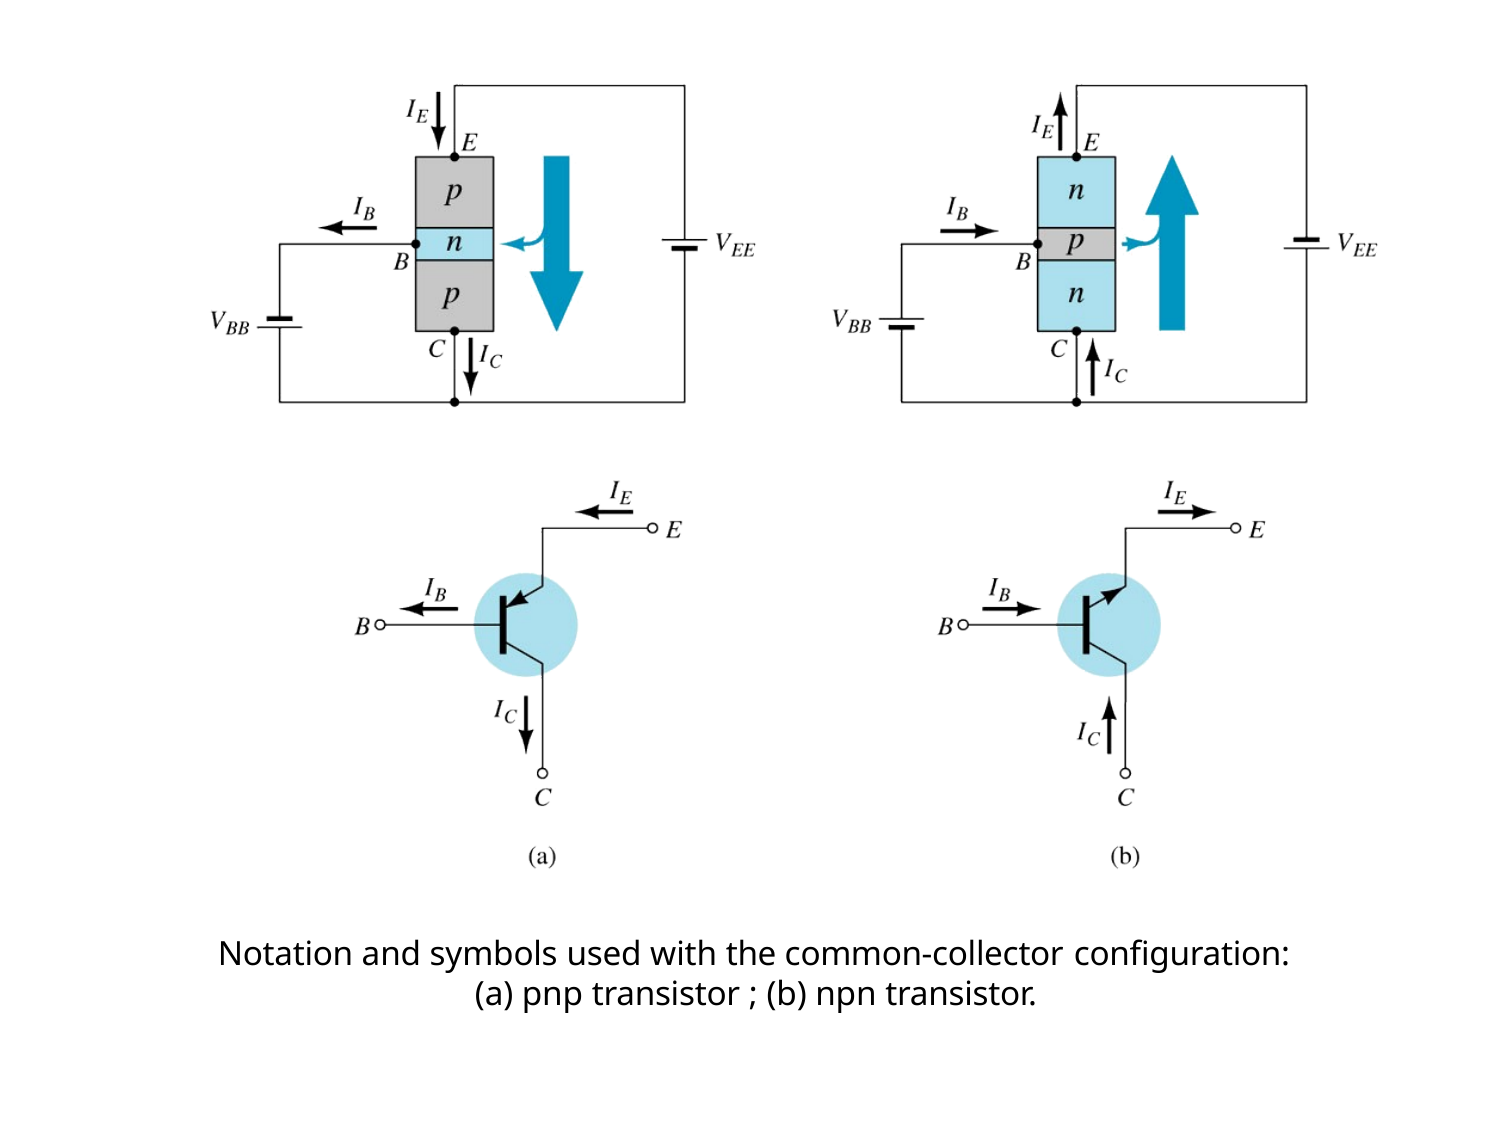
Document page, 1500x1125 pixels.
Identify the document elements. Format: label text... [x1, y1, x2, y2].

text_box Notation and symbols used with the common-collector configuration: (a) pnp transistor ; (b) npn transistor. [215, 930, 1376, 1013]
text_box [149, 49, 1438, 909]
